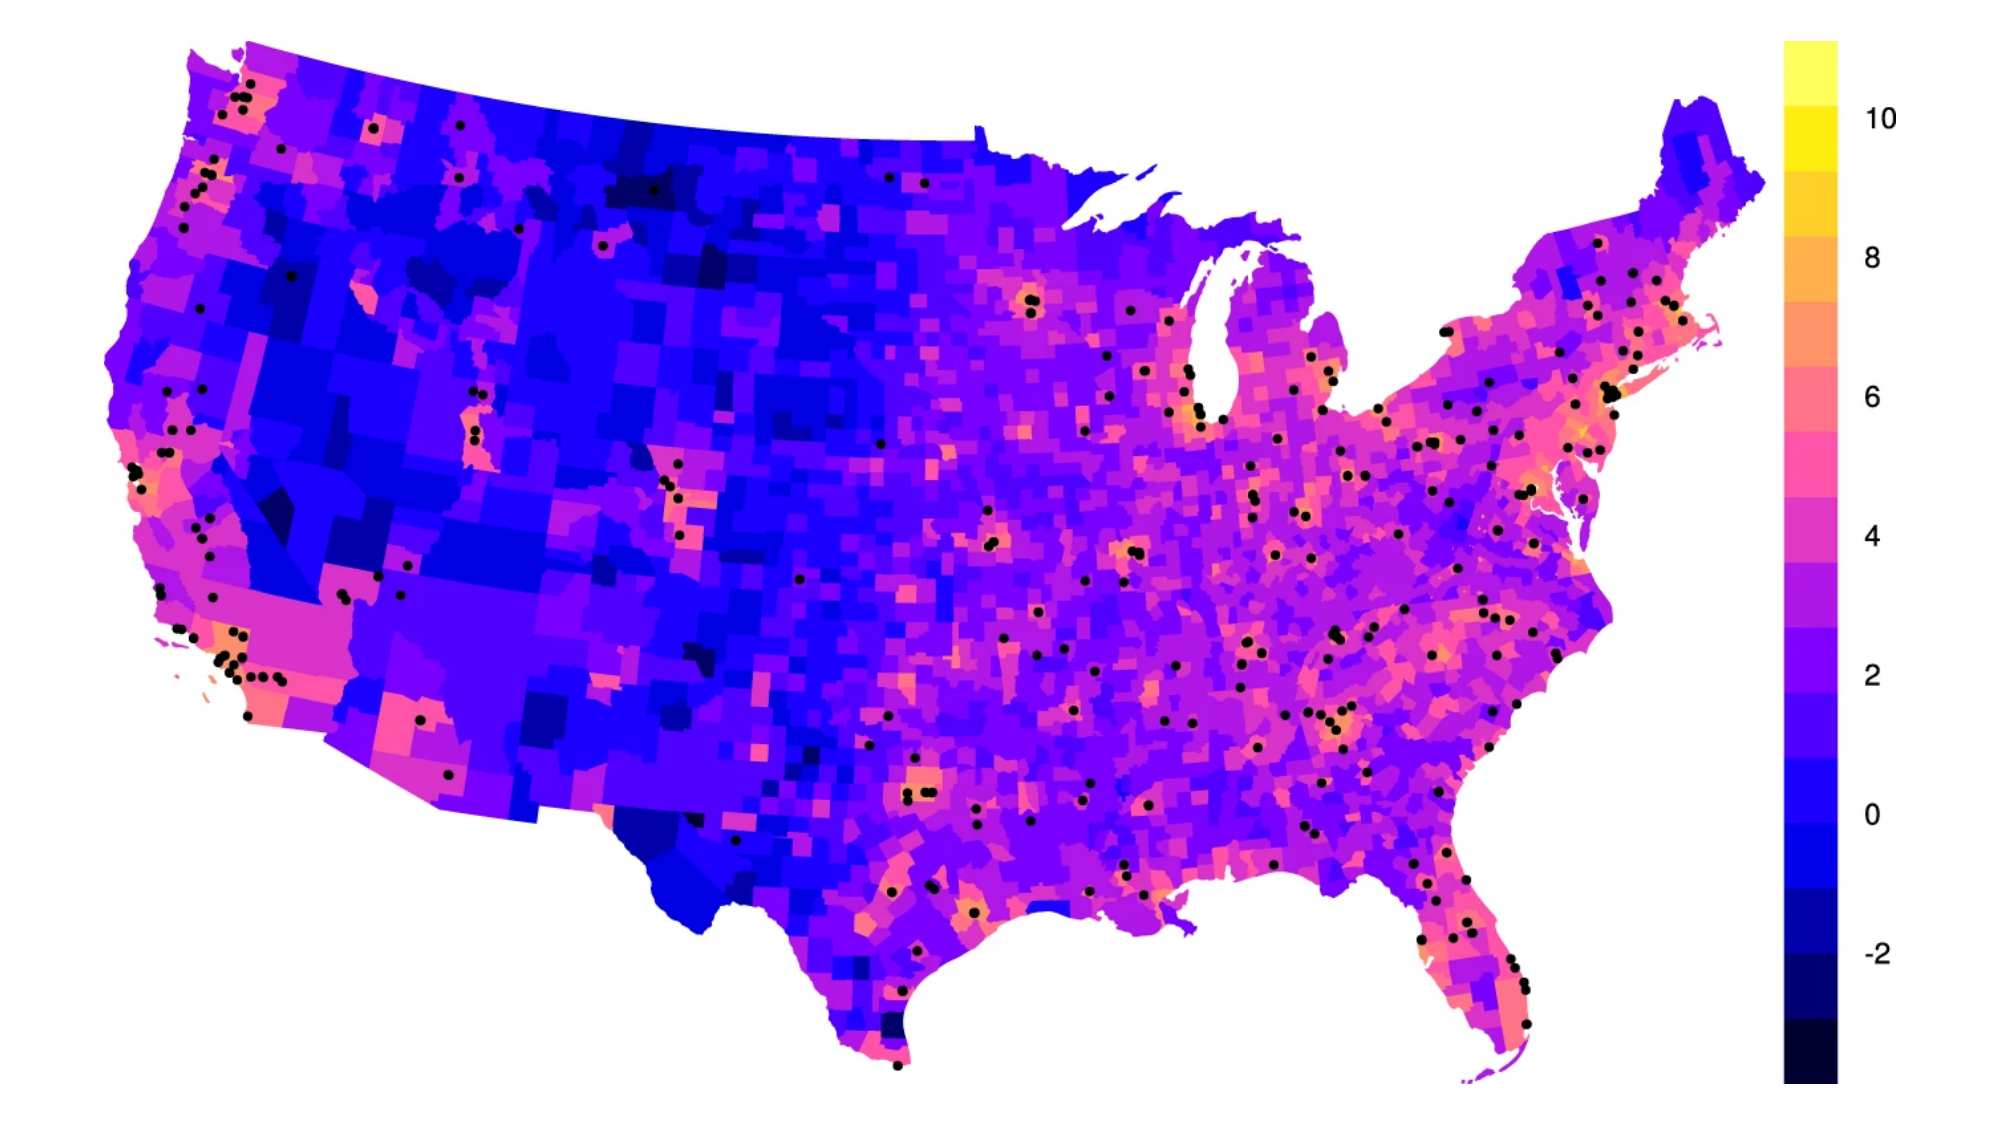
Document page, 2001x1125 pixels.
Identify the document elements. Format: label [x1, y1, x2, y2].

picture [104, 41, 1896, 1084]
